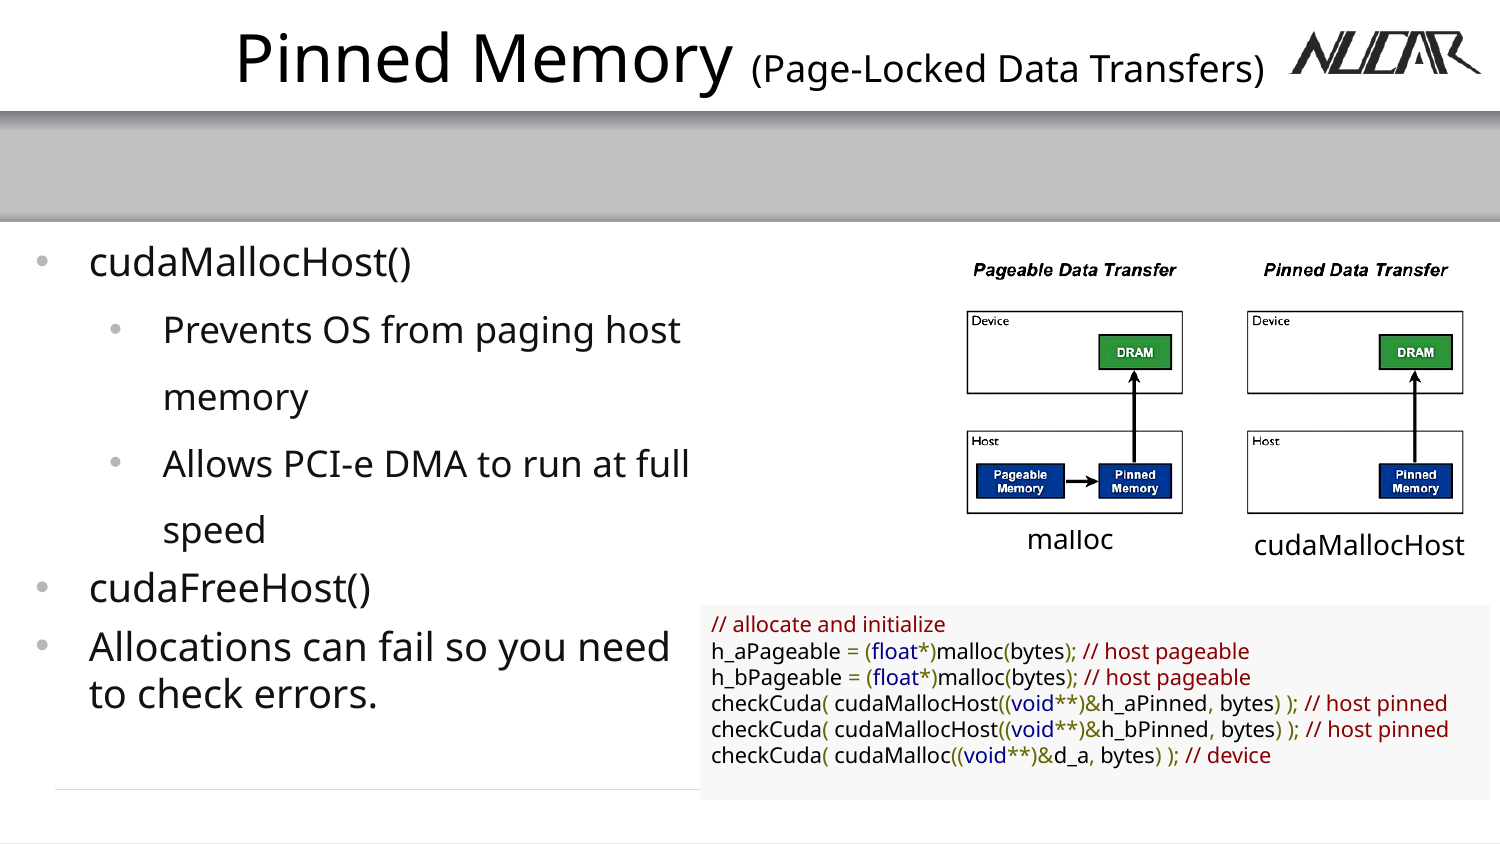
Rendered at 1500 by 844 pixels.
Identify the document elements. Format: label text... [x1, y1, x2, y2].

text_box // allocate and initialize h_aPageable = (float*)malloc(bytes); // host pageable h_bPageable = (float*)malloc(bytes); // host pageable checkCuda( cudaMallocHost((void**)&h_aPinned, bytes) ); // host pinned checkCuda( cudaMallocHost((void**)&h_bPinned, bytes) ); // host pinned checkCuda( cudaMalloc((void**)&d_a, bytes) ); // device [699, 605, 1490, 801]
picture [949, 253, 1481, 530]
title Pinned Memory (Page-Locked Data Transfers) [97, 0, 1403, 111]
list cudaMallocHost() Prevents OS from paging host memory Allows PCI-e DMA to run at full speed cudaFreeHost() Allocations can fail so you need to check errors. [0, 221, 724, 735]
text_box malloc [1012, 538, 1129, 563]
text_box cudaMallocHost [1239, 537, 1481, 568]
